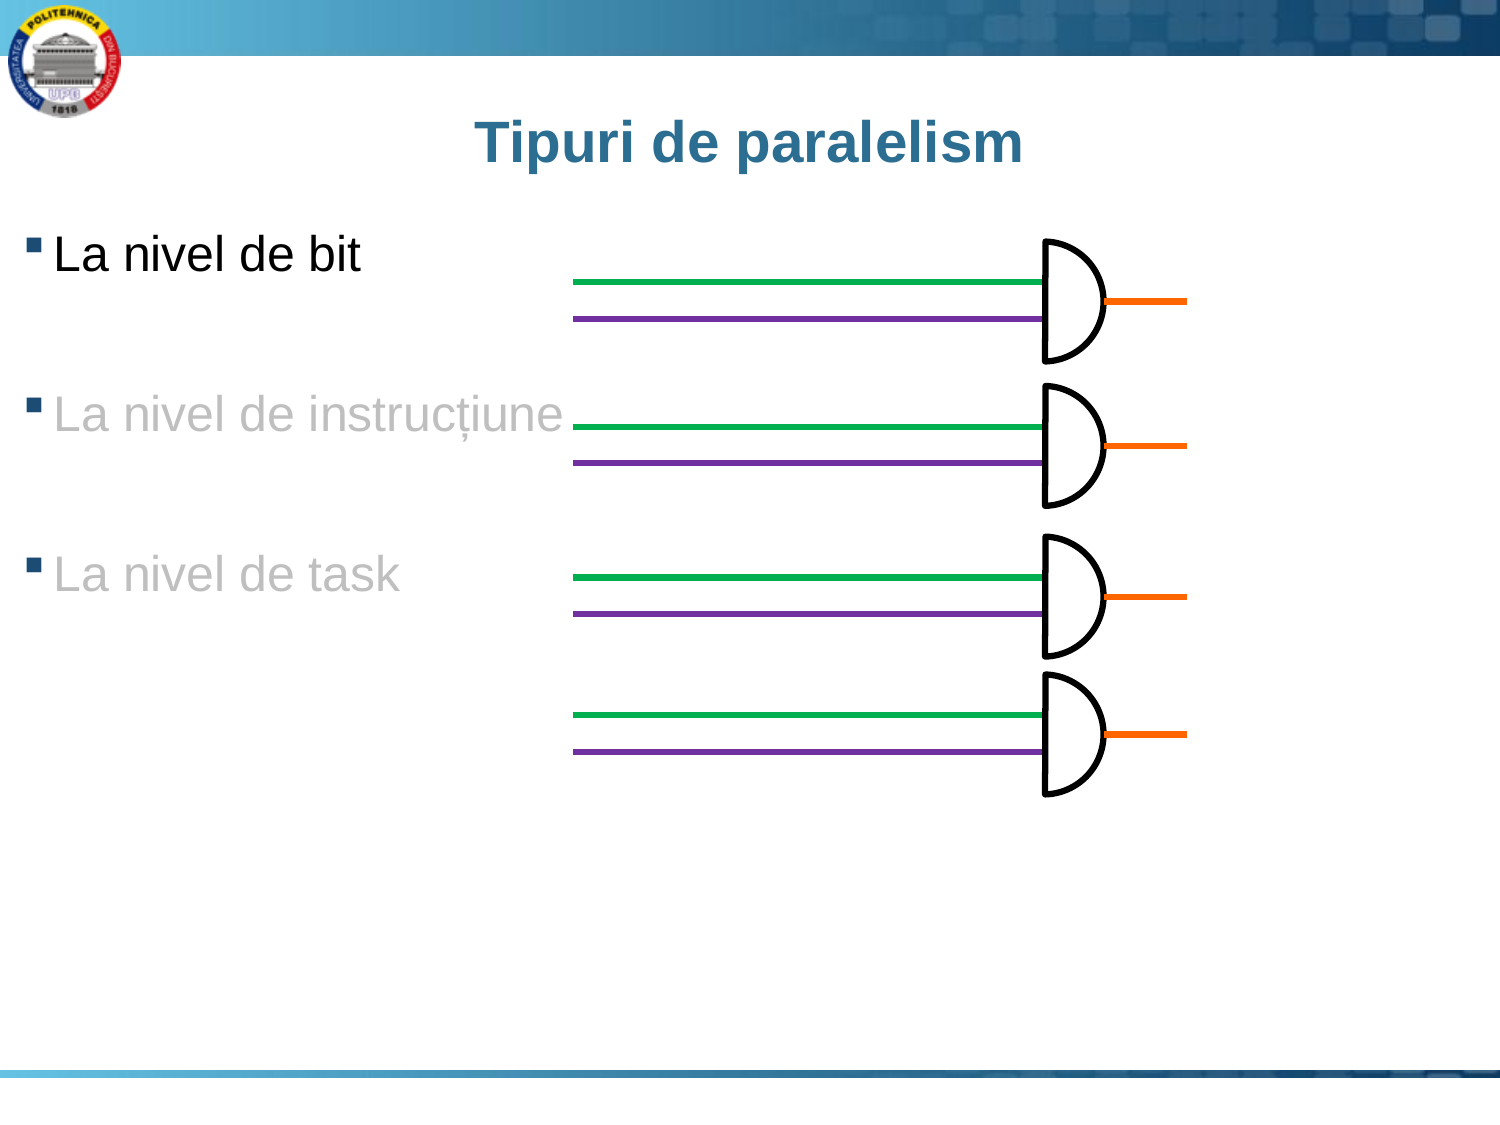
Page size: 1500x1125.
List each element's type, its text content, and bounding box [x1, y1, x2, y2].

text_box La nivel de bit La nivel de instrucțiune La nivel de task [22, 213, 1421, 1049]
picture [0, 1070, 1500, 1078]
title Tipuri de paralelism [51, 102, 1449, 178]
picture [0, 0, 1500, 118]
